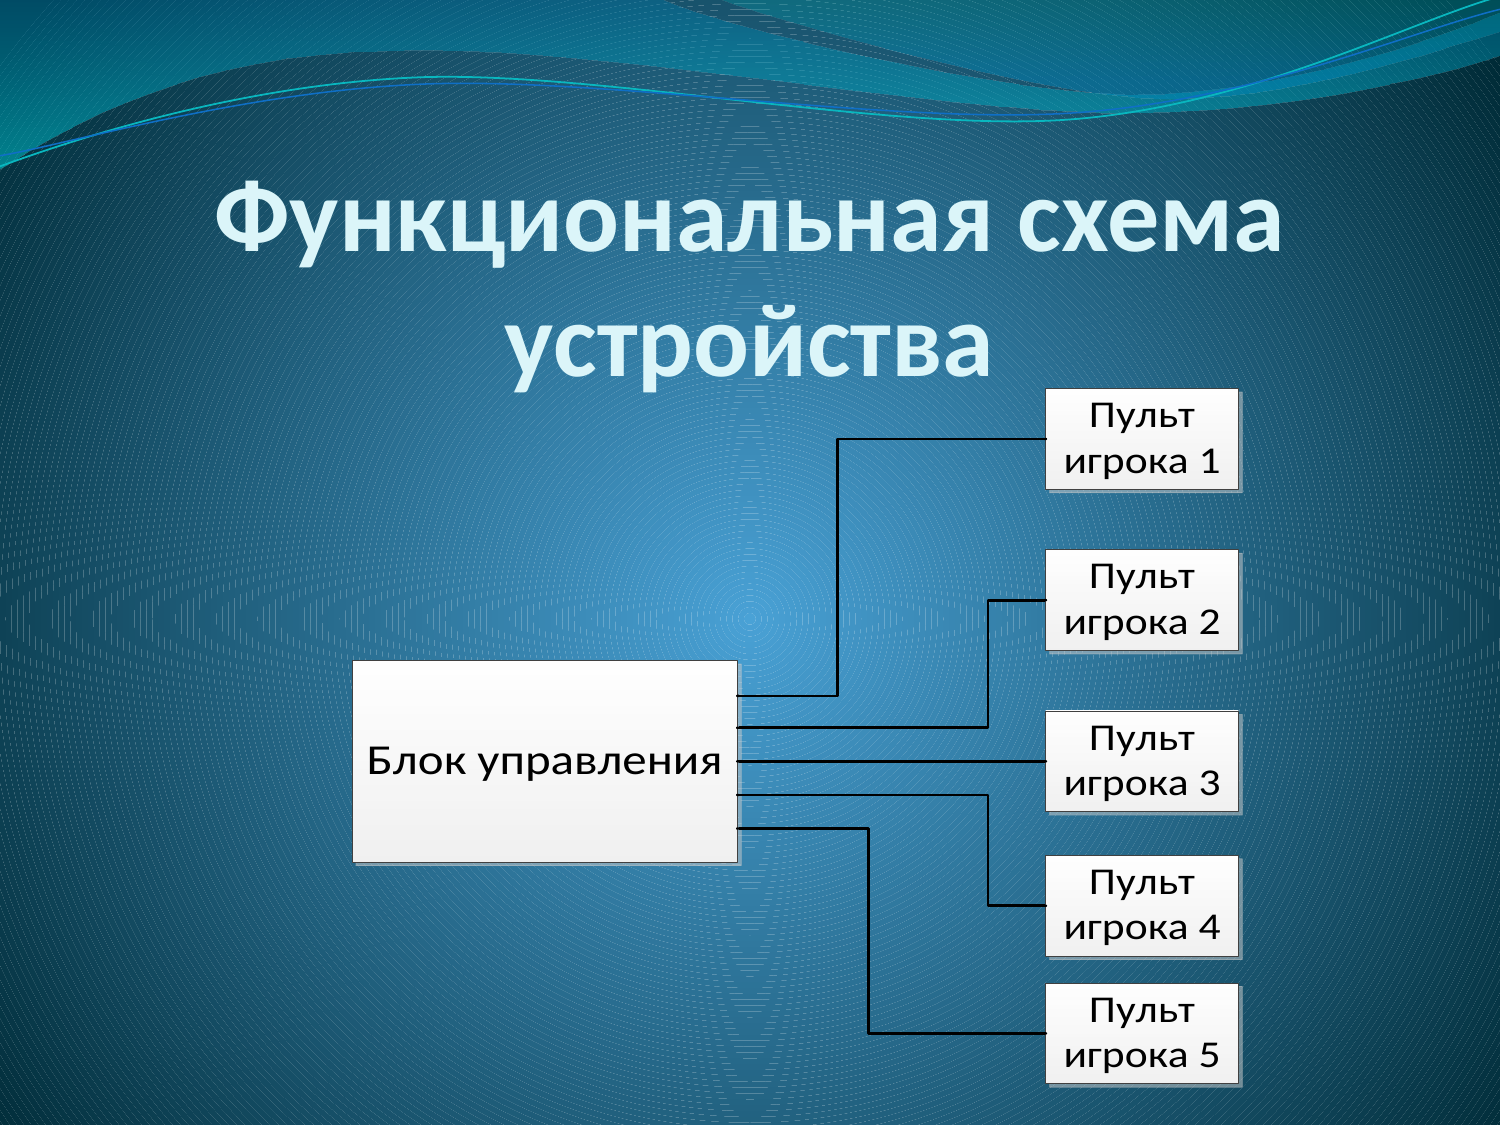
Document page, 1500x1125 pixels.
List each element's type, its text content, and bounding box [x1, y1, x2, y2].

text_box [348, 385, 1247, 1091]
title Функциональная схема устройства [0, 172, 1500, 398]
